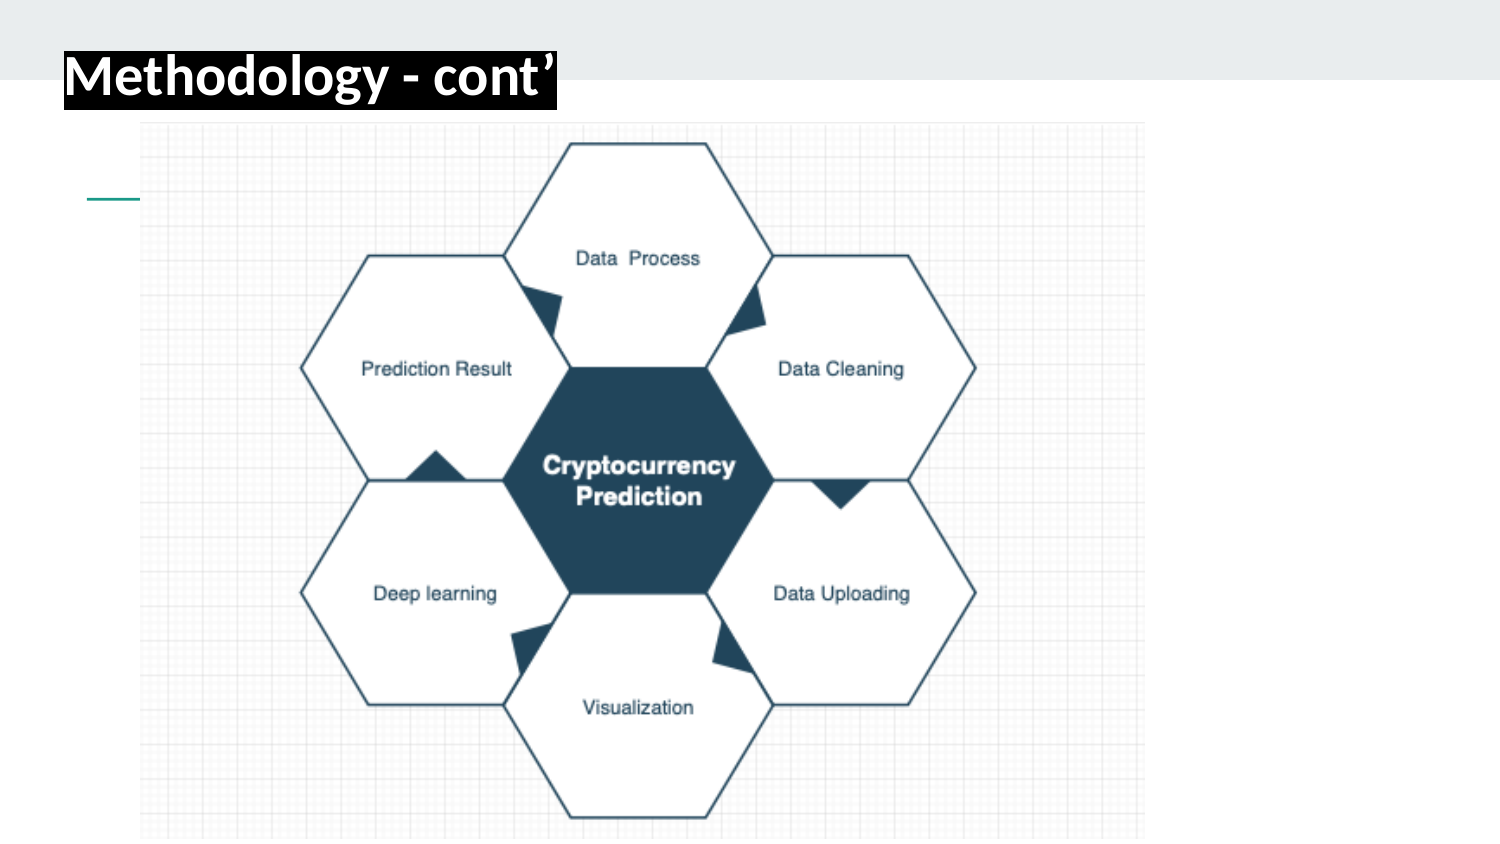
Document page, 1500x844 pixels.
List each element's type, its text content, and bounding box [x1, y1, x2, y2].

title Methodology - cont’ [49, 21, 1311, 110]
picture [140, 121, 1145, 839]
